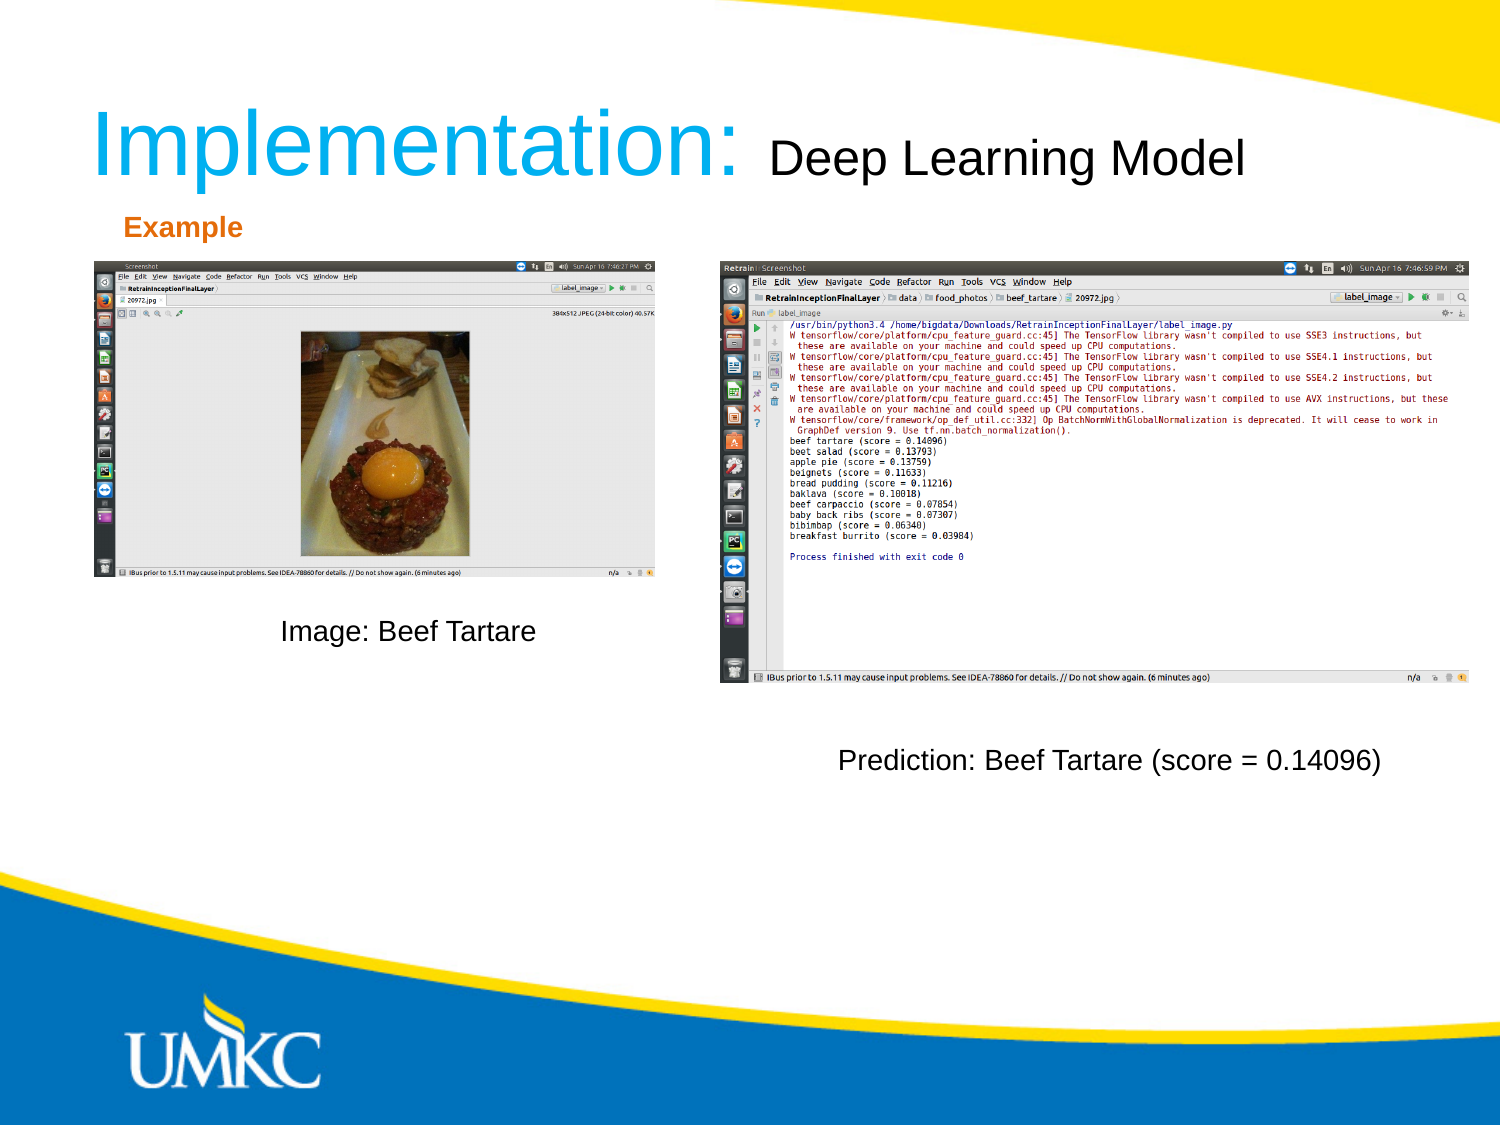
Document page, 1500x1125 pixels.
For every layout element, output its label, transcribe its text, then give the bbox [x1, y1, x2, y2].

text_box Prediction: Beef Tartare (score = 0.14096) [823, 733, 1406, 784]
text_box Image: Beef Tartare [265, 604, 553, 655]
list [93, 260, 655, 577]
picture [0, 0, 1500, 1125]
text_box Example [108, 201, 259, 251]
title Implementation: Deep Learning Model [75, 45, 1425, 233]
